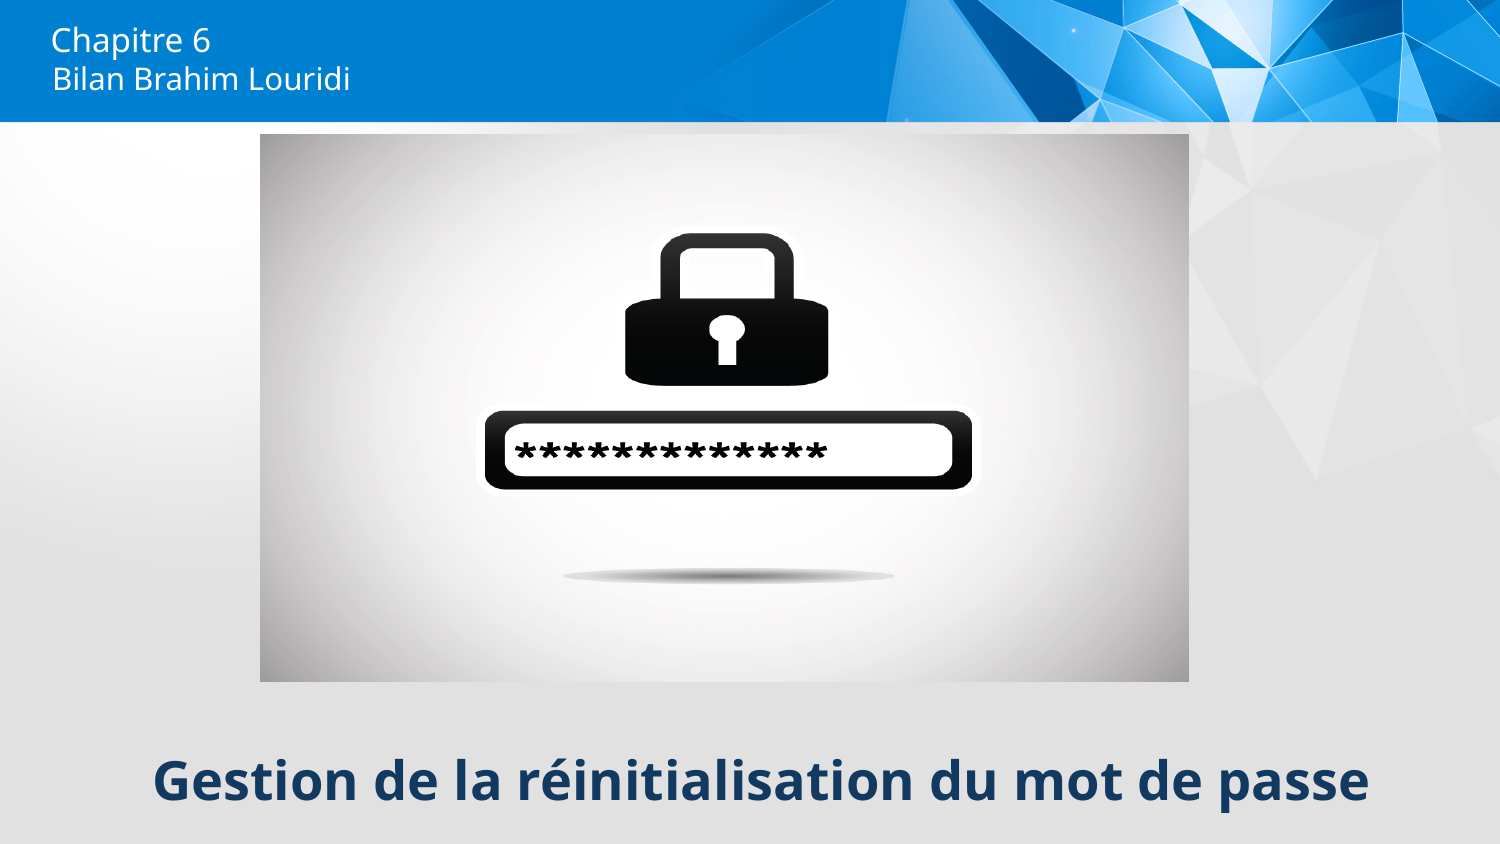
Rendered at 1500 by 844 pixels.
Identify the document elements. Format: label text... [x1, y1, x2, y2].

title Chapitre 6 [50, 18, 975, 59]
text_box Bilan Brahim Louridi [52, 58, 636, 104]
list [259, 134, 1189, 682]
text_box Gestion de la réinitialisation du mot de passe [129, 748, 1395, 819]
picture [0, 0, 1500, 844]
